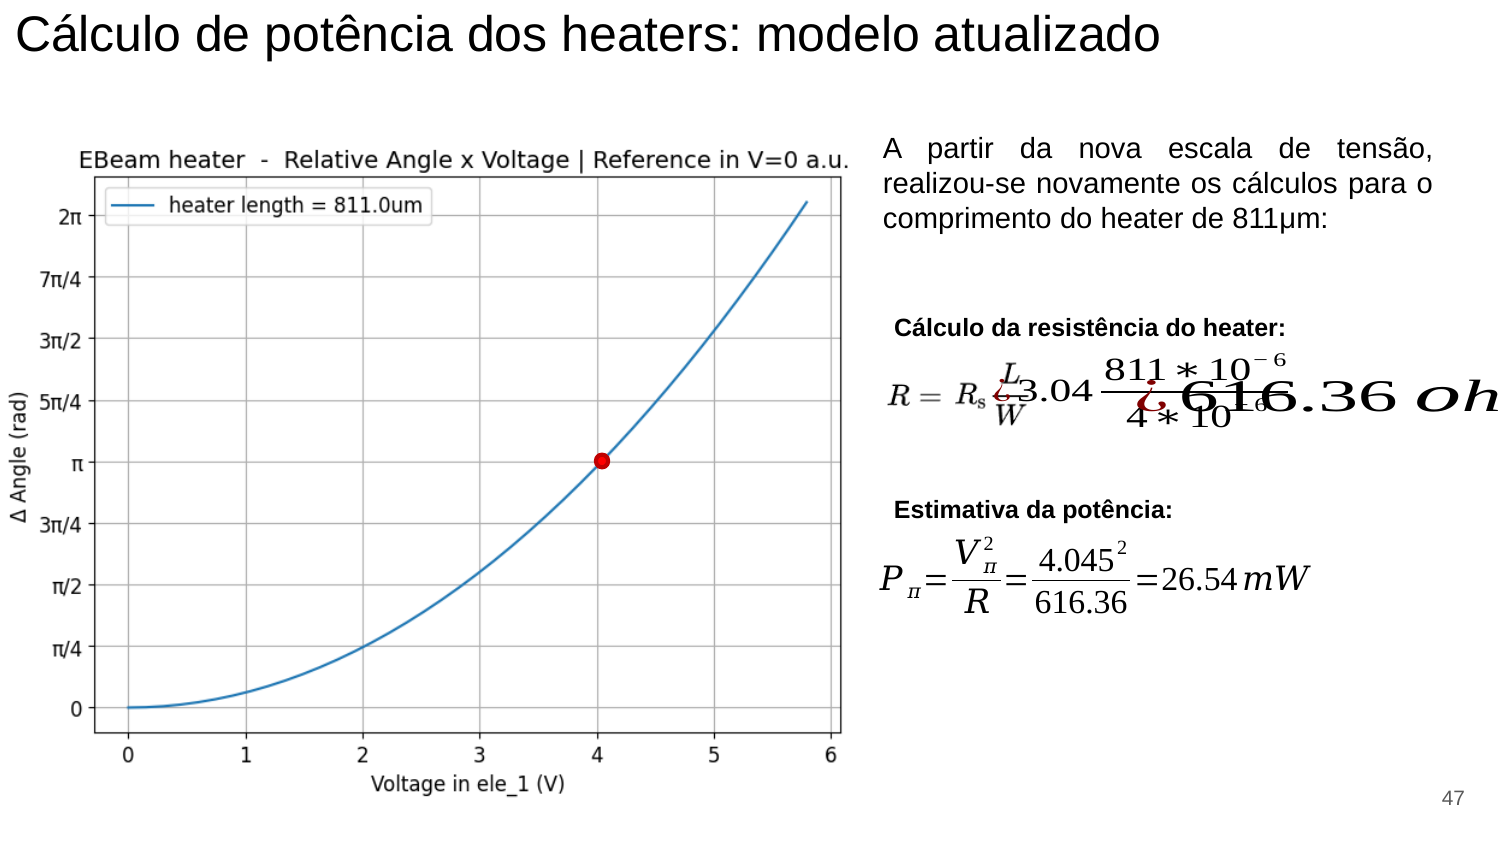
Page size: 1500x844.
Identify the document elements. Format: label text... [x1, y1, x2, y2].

text_box Cálculo da resistência do heater: [879, 304, 1303, 350]
text_box Cálculo de potência dos heaters: modelo atualizado [0, 0, 1449, 77]
picture [951, 346, 1032, 442]
text_box A partir da nova escala de tensão, realizou-se novamente os cálculos para o comprimento do heater de 811μm: [868, 122, 1449, 277]
picture [0, 137, 868, 807]
text_box Estimativa da potência: [879, 486, 1189, 531]
picture [877, 361, 945, 433]
slide_number 47 [1389, 764, 1480, 830]
